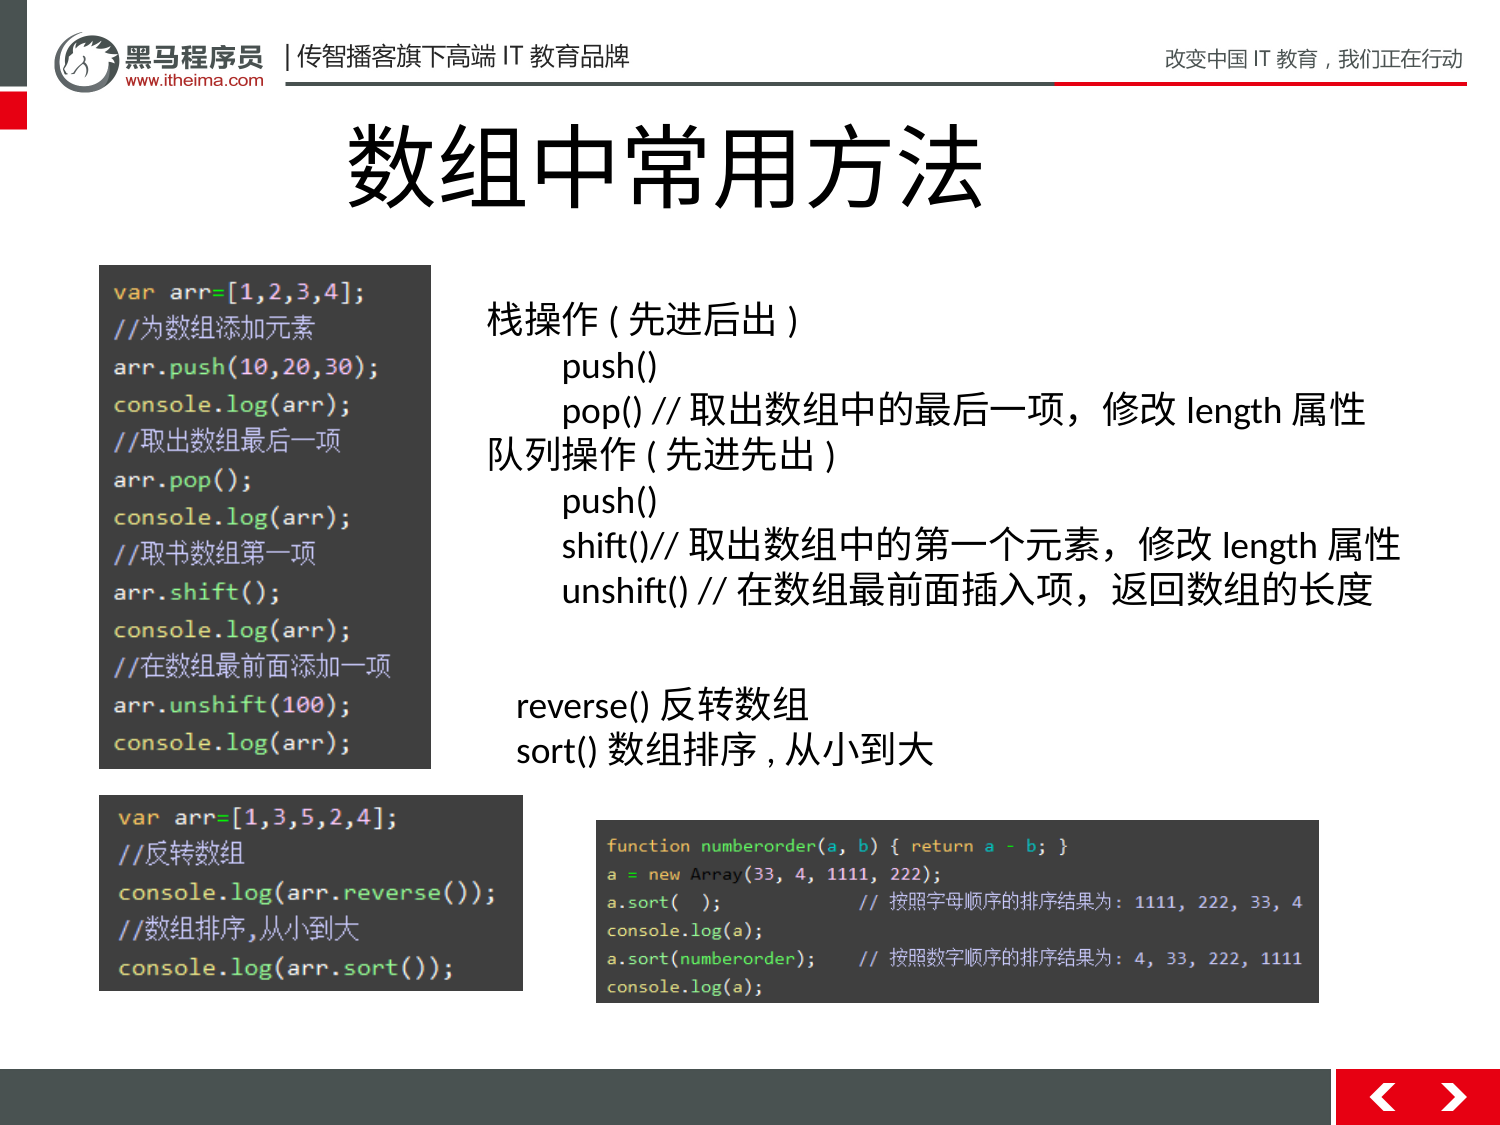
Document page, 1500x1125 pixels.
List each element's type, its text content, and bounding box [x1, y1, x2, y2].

picture [0, 0, 1500, 1125]
text_box 栈操作(先进后出) push() pop() //取出数组中的最后一项，修改length属性 队列操作(先进先出) push() shift()//取出数组中的第一个元素，修改length属性 unshift() //在数组最前面插入项，返回数组的长度 [471, 288, 1444, 619]
title 数组中常用方法 [0, 102, 1334, 238]
text_box reverse()反转数组 sort()数组排序,从小到大 [501, 673, 1036, 778]
